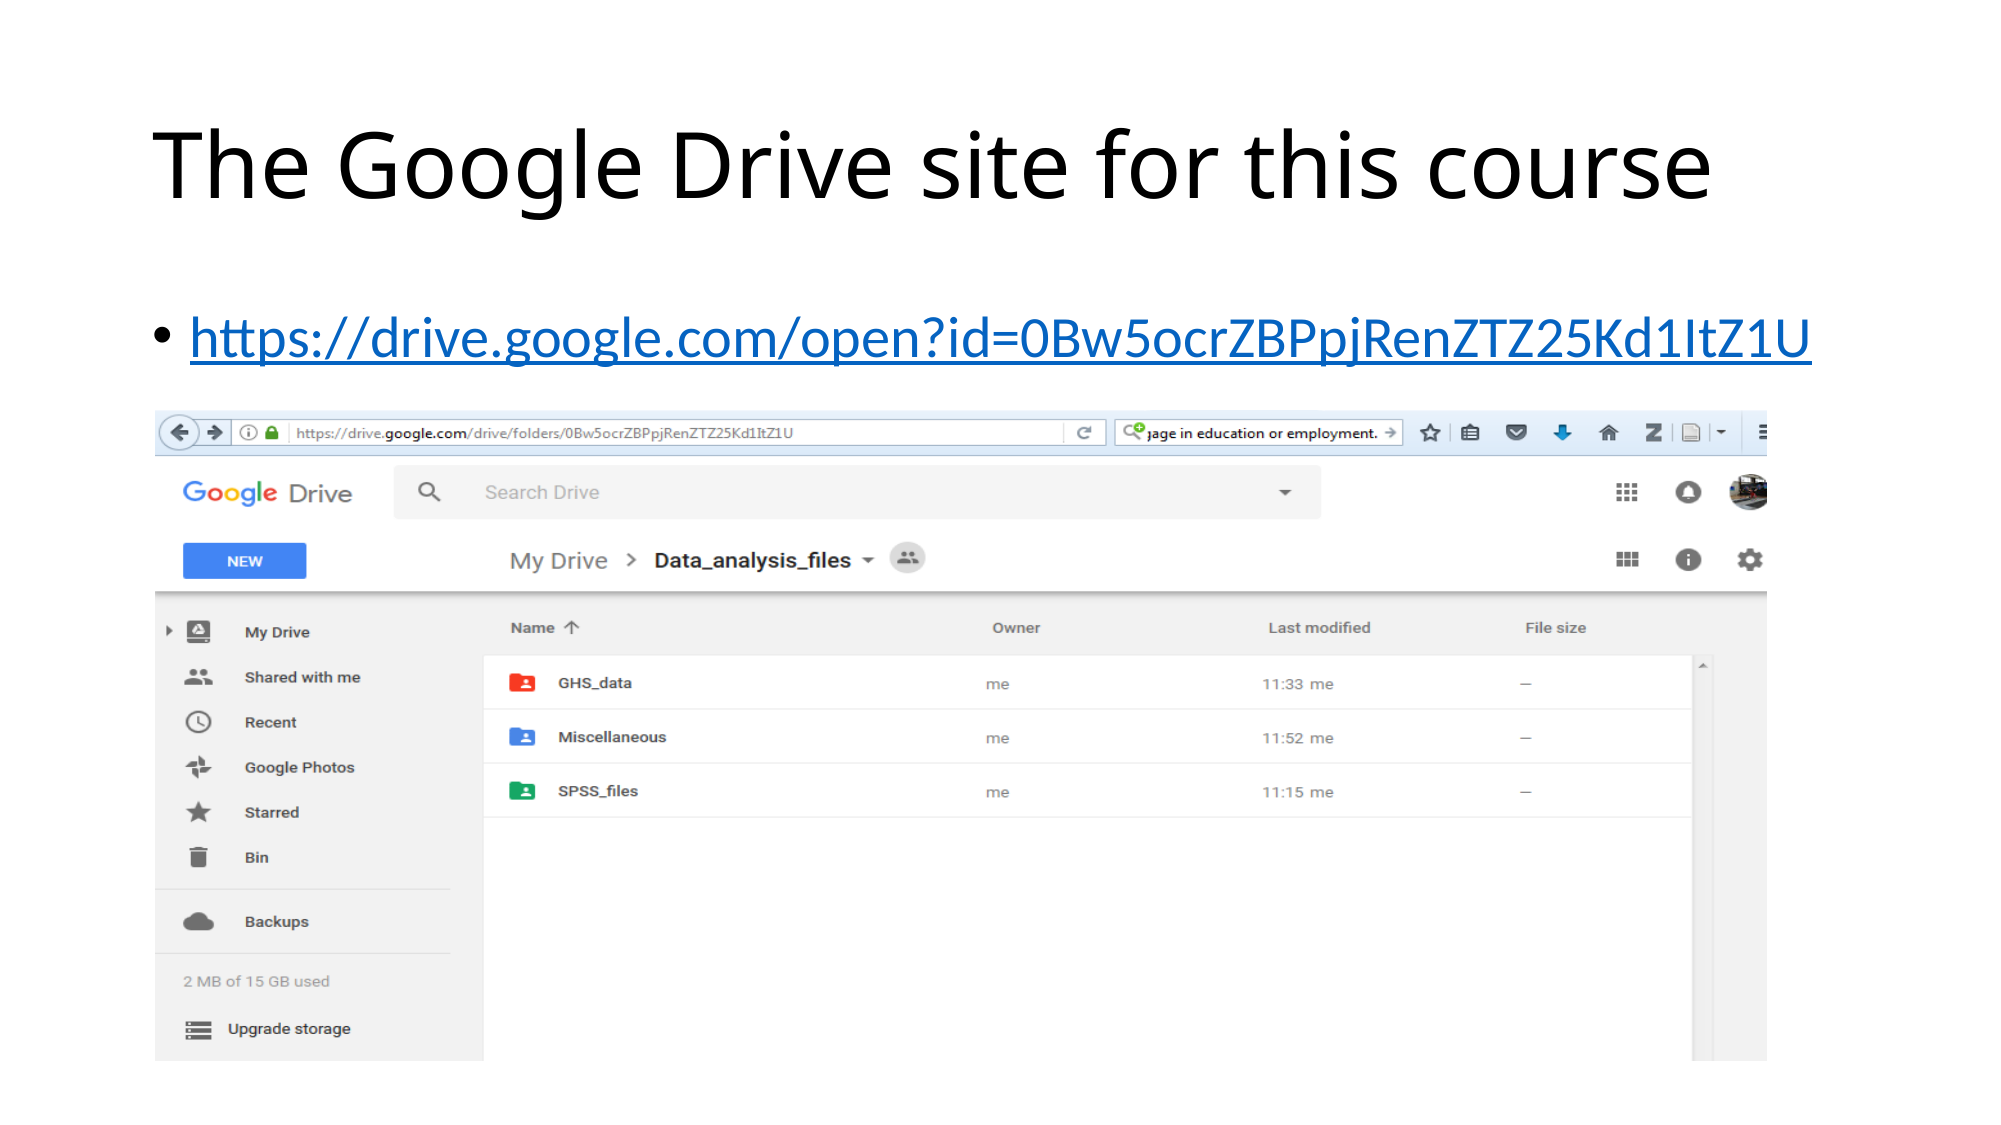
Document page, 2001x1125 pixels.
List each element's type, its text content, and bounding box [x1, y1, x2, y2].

picture [155, 410, 1767, 1061]
title The Google Drive site for this course [137, 59, 1863, 278]
list https://drive.google.com/open?id=0Bw5ocrZBPpjRenZTZ25Kd1ItZ1U [137, 299, 1863, 1014]
